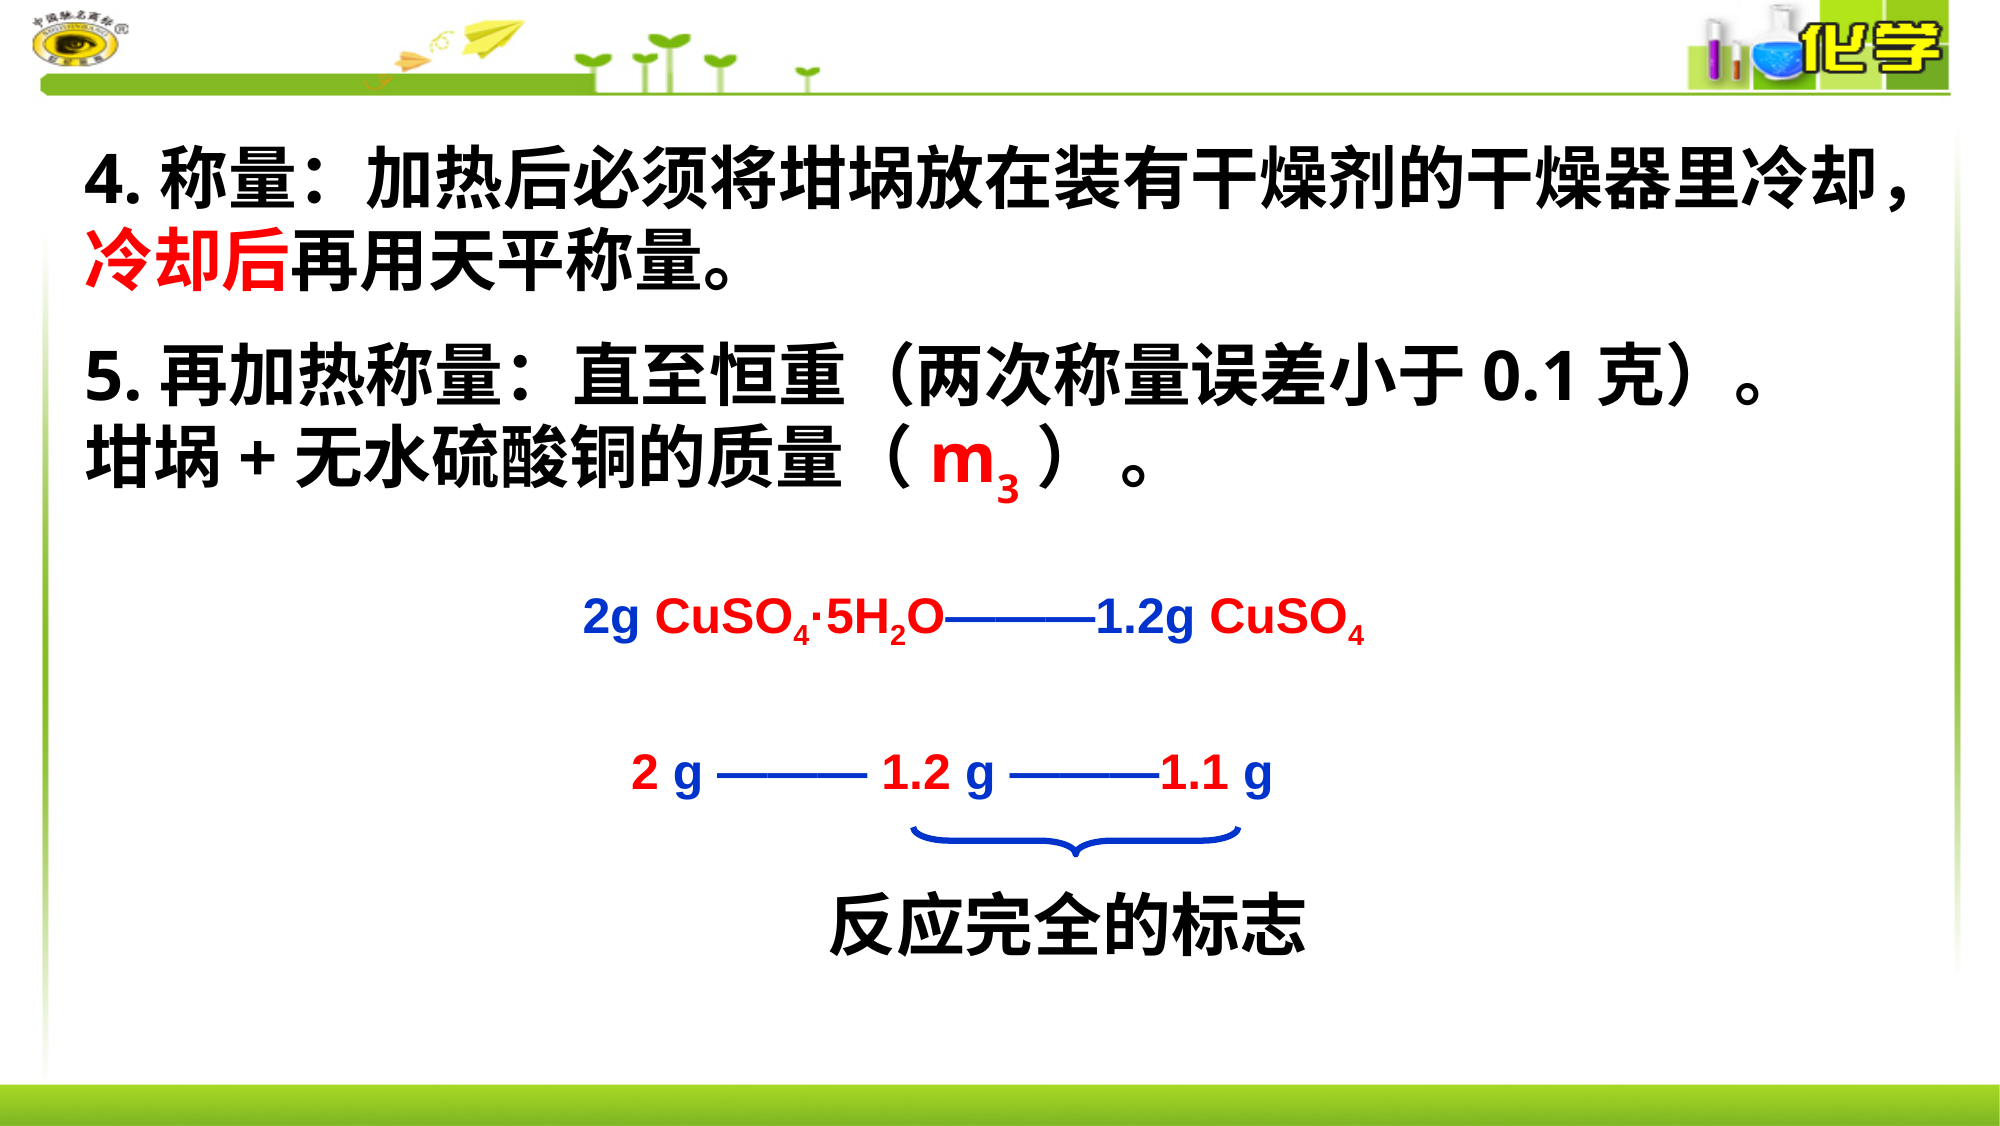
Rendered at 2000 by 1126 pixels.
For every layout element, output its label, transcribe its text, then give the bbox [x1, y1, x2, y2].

text_box 2g CuSO4·5H2O———1.2g CuSO4 [564, 574, 1383, 661]
text_box 5.再加热称量：直至恒重（两次称量误差小于0.1克）。坩埚+无水硫酸铜的质量（m3） 。 [66, 322, 1827, 521]
picture [0, 0, 2000, 1126]
text_box 2 g ——— 1.2 g ———1.1 g [613, 730, 1292, 809]
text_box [808, 830, 1328, 974]
text_box 4.称量：加热后必须将坩埚放在装有干燥剂的干燥器里冷却，冷却后再用天平称量。 [66, 125, 1910, 309]
